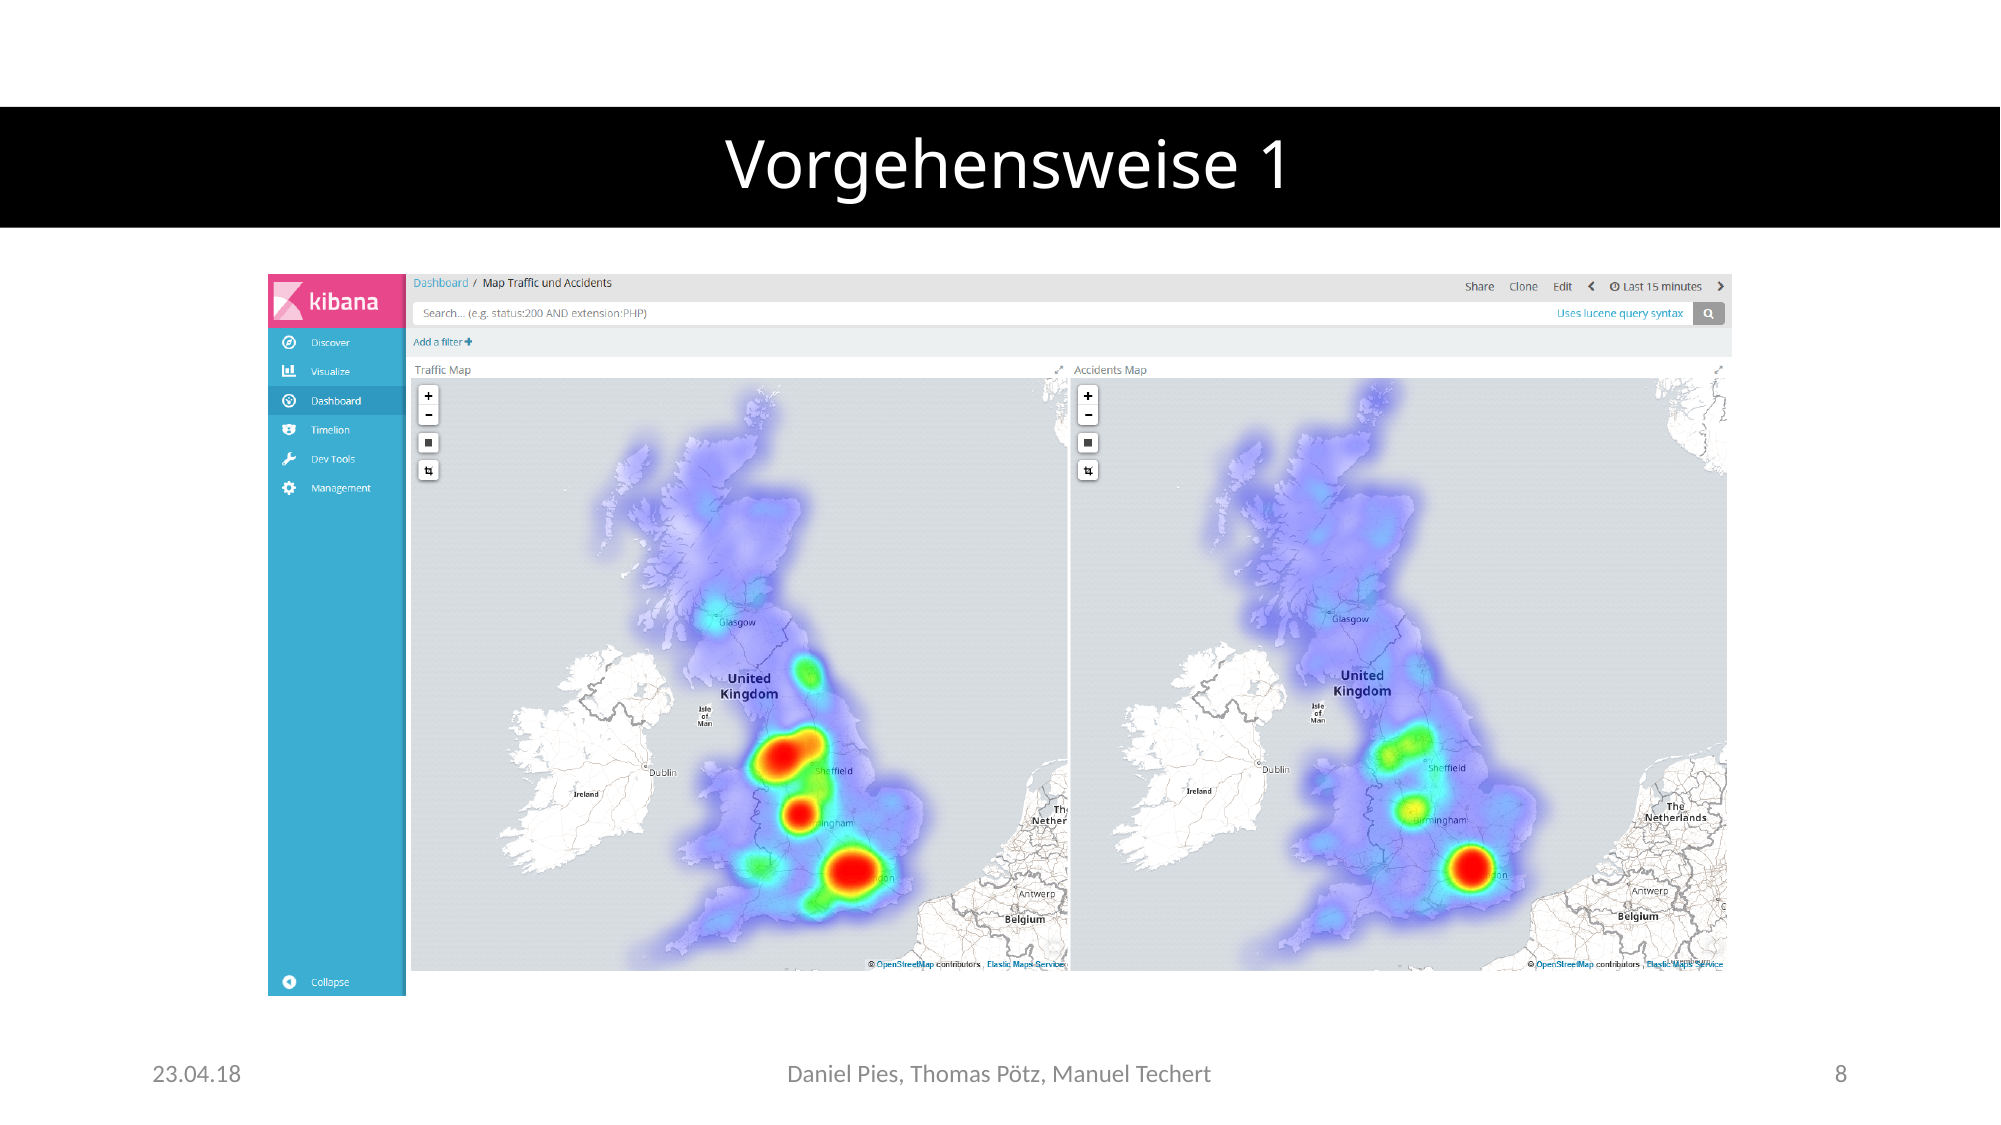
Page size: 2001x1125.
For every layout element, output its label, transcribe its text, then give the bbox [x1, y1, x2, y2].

picture [268, 274, 1732, 996]
slide_number 3 [1412, 1042, 1863, 1103]
title Vorgehensweise 1 [91, 105, 1931, 228]
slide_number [137, 1042, 588, 1103]
text_box [0, 106, 2000, 229]
footer Daniel Pies, Thomas Pötz, Manuel Techert [662, 1042, 1338, 1103]
